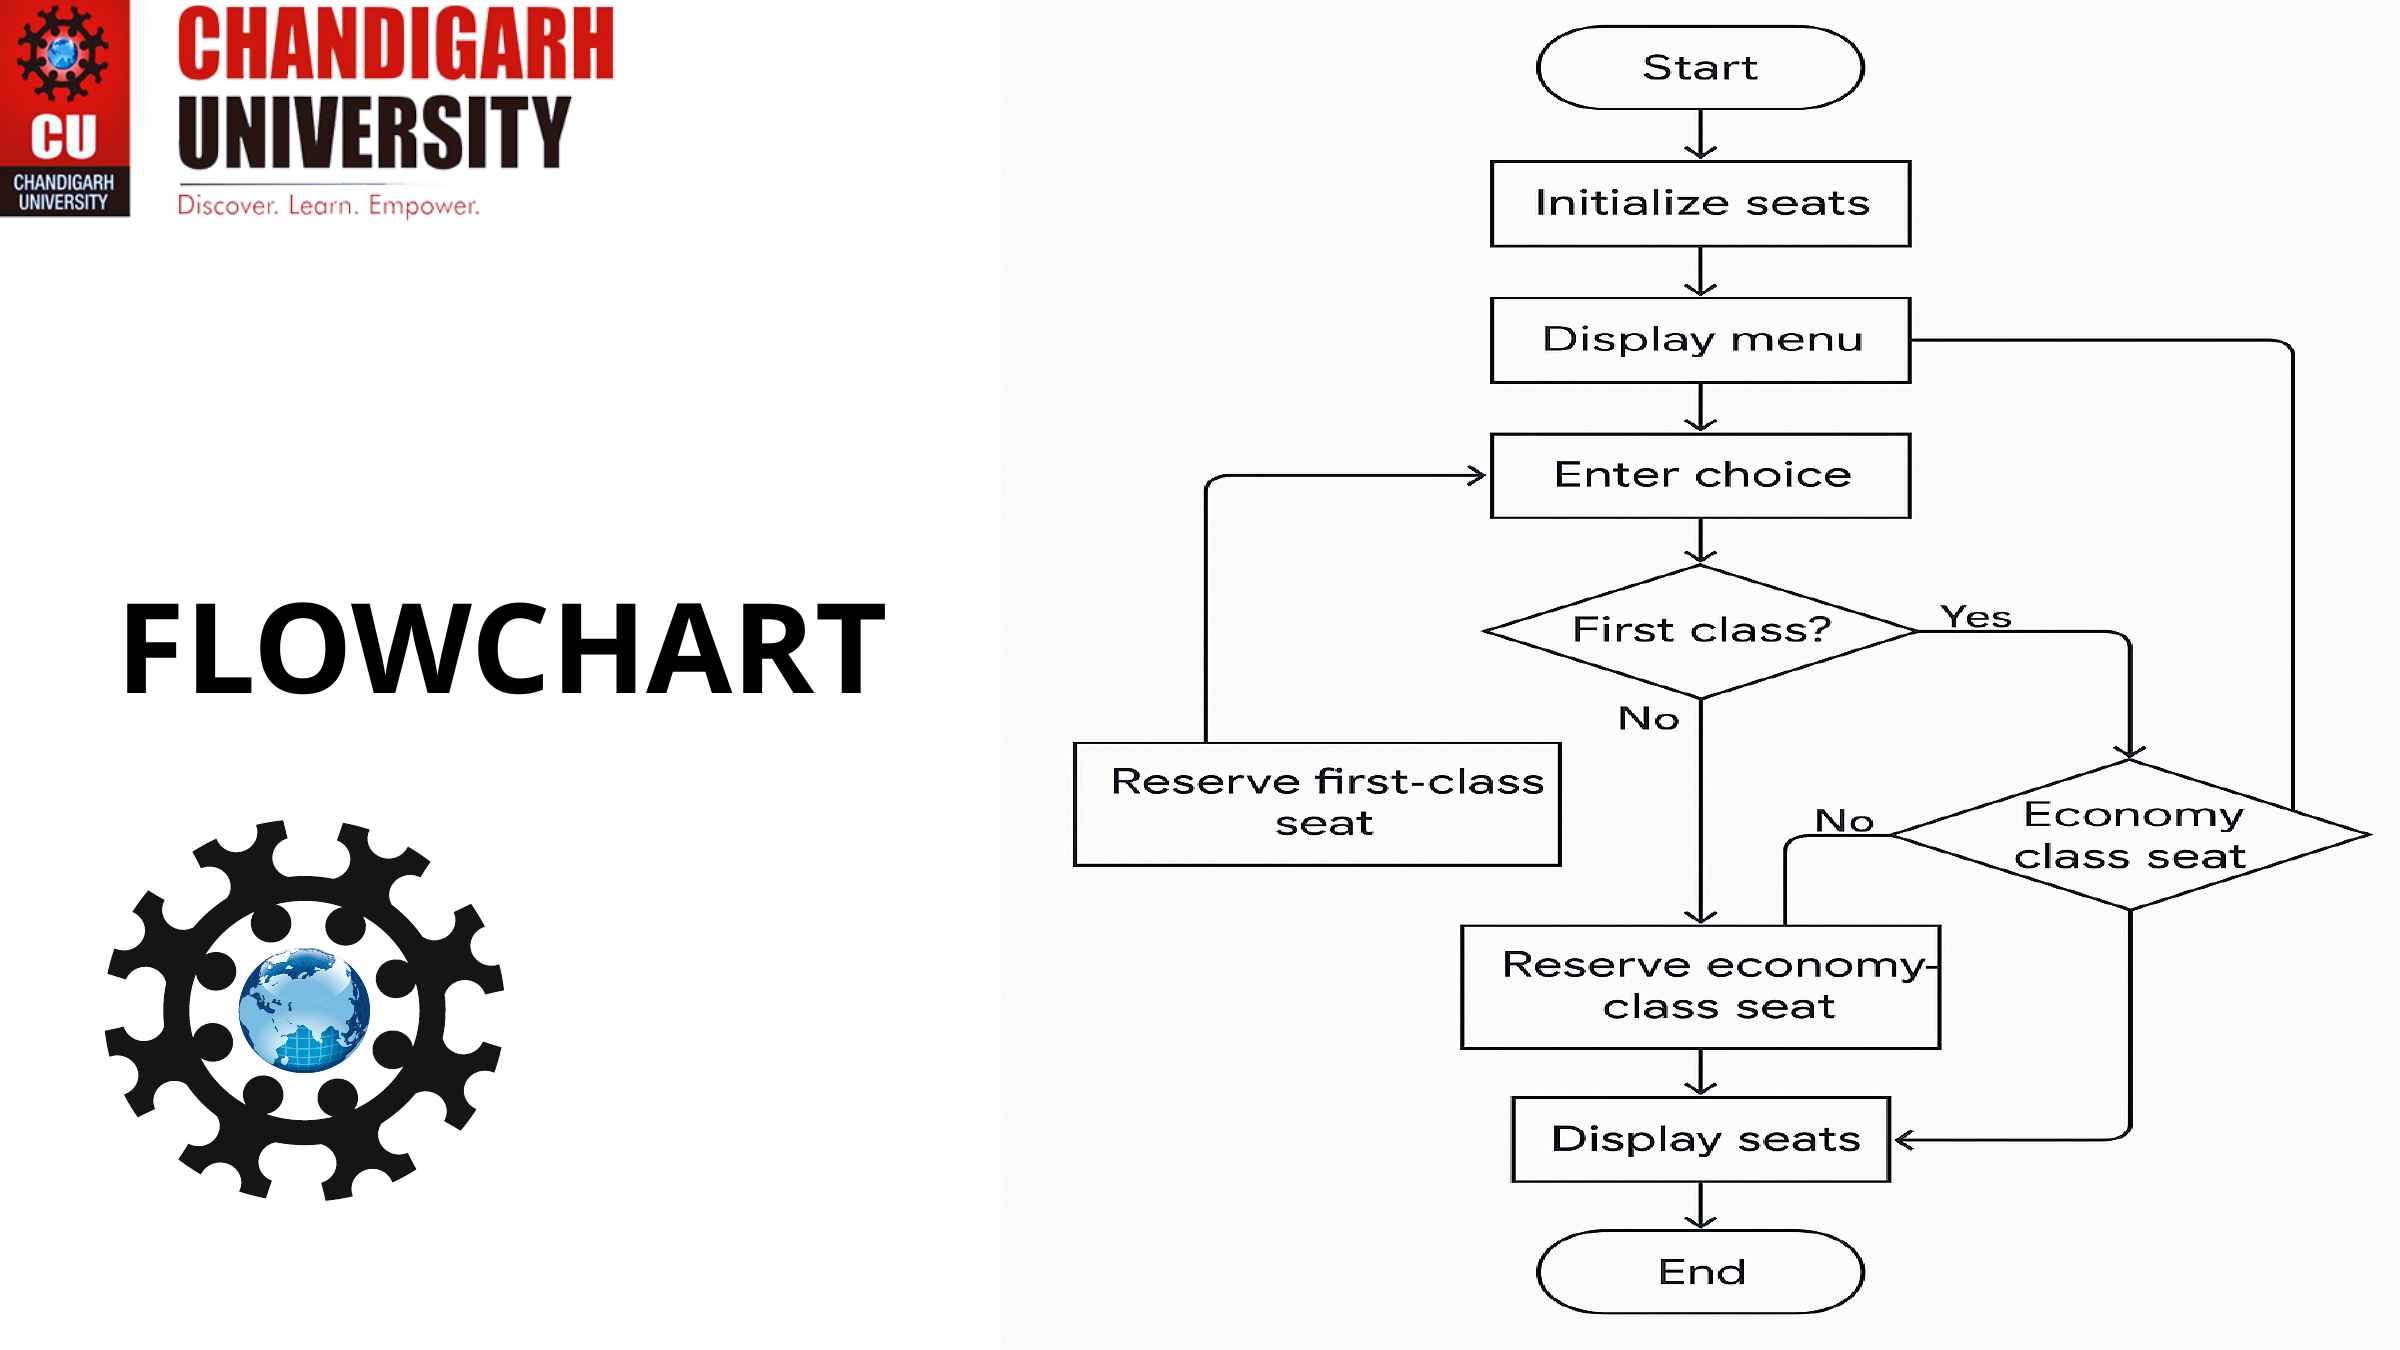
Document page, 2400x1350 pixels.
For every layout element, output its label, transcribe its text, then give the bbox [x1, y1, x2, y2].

title FLOWCHART [0, 53, 1001, 1234]
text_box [102, 817, 507, 1204]
picture [1001, 0, 2400, 1350]
picture [0, 0, 628, 242]
